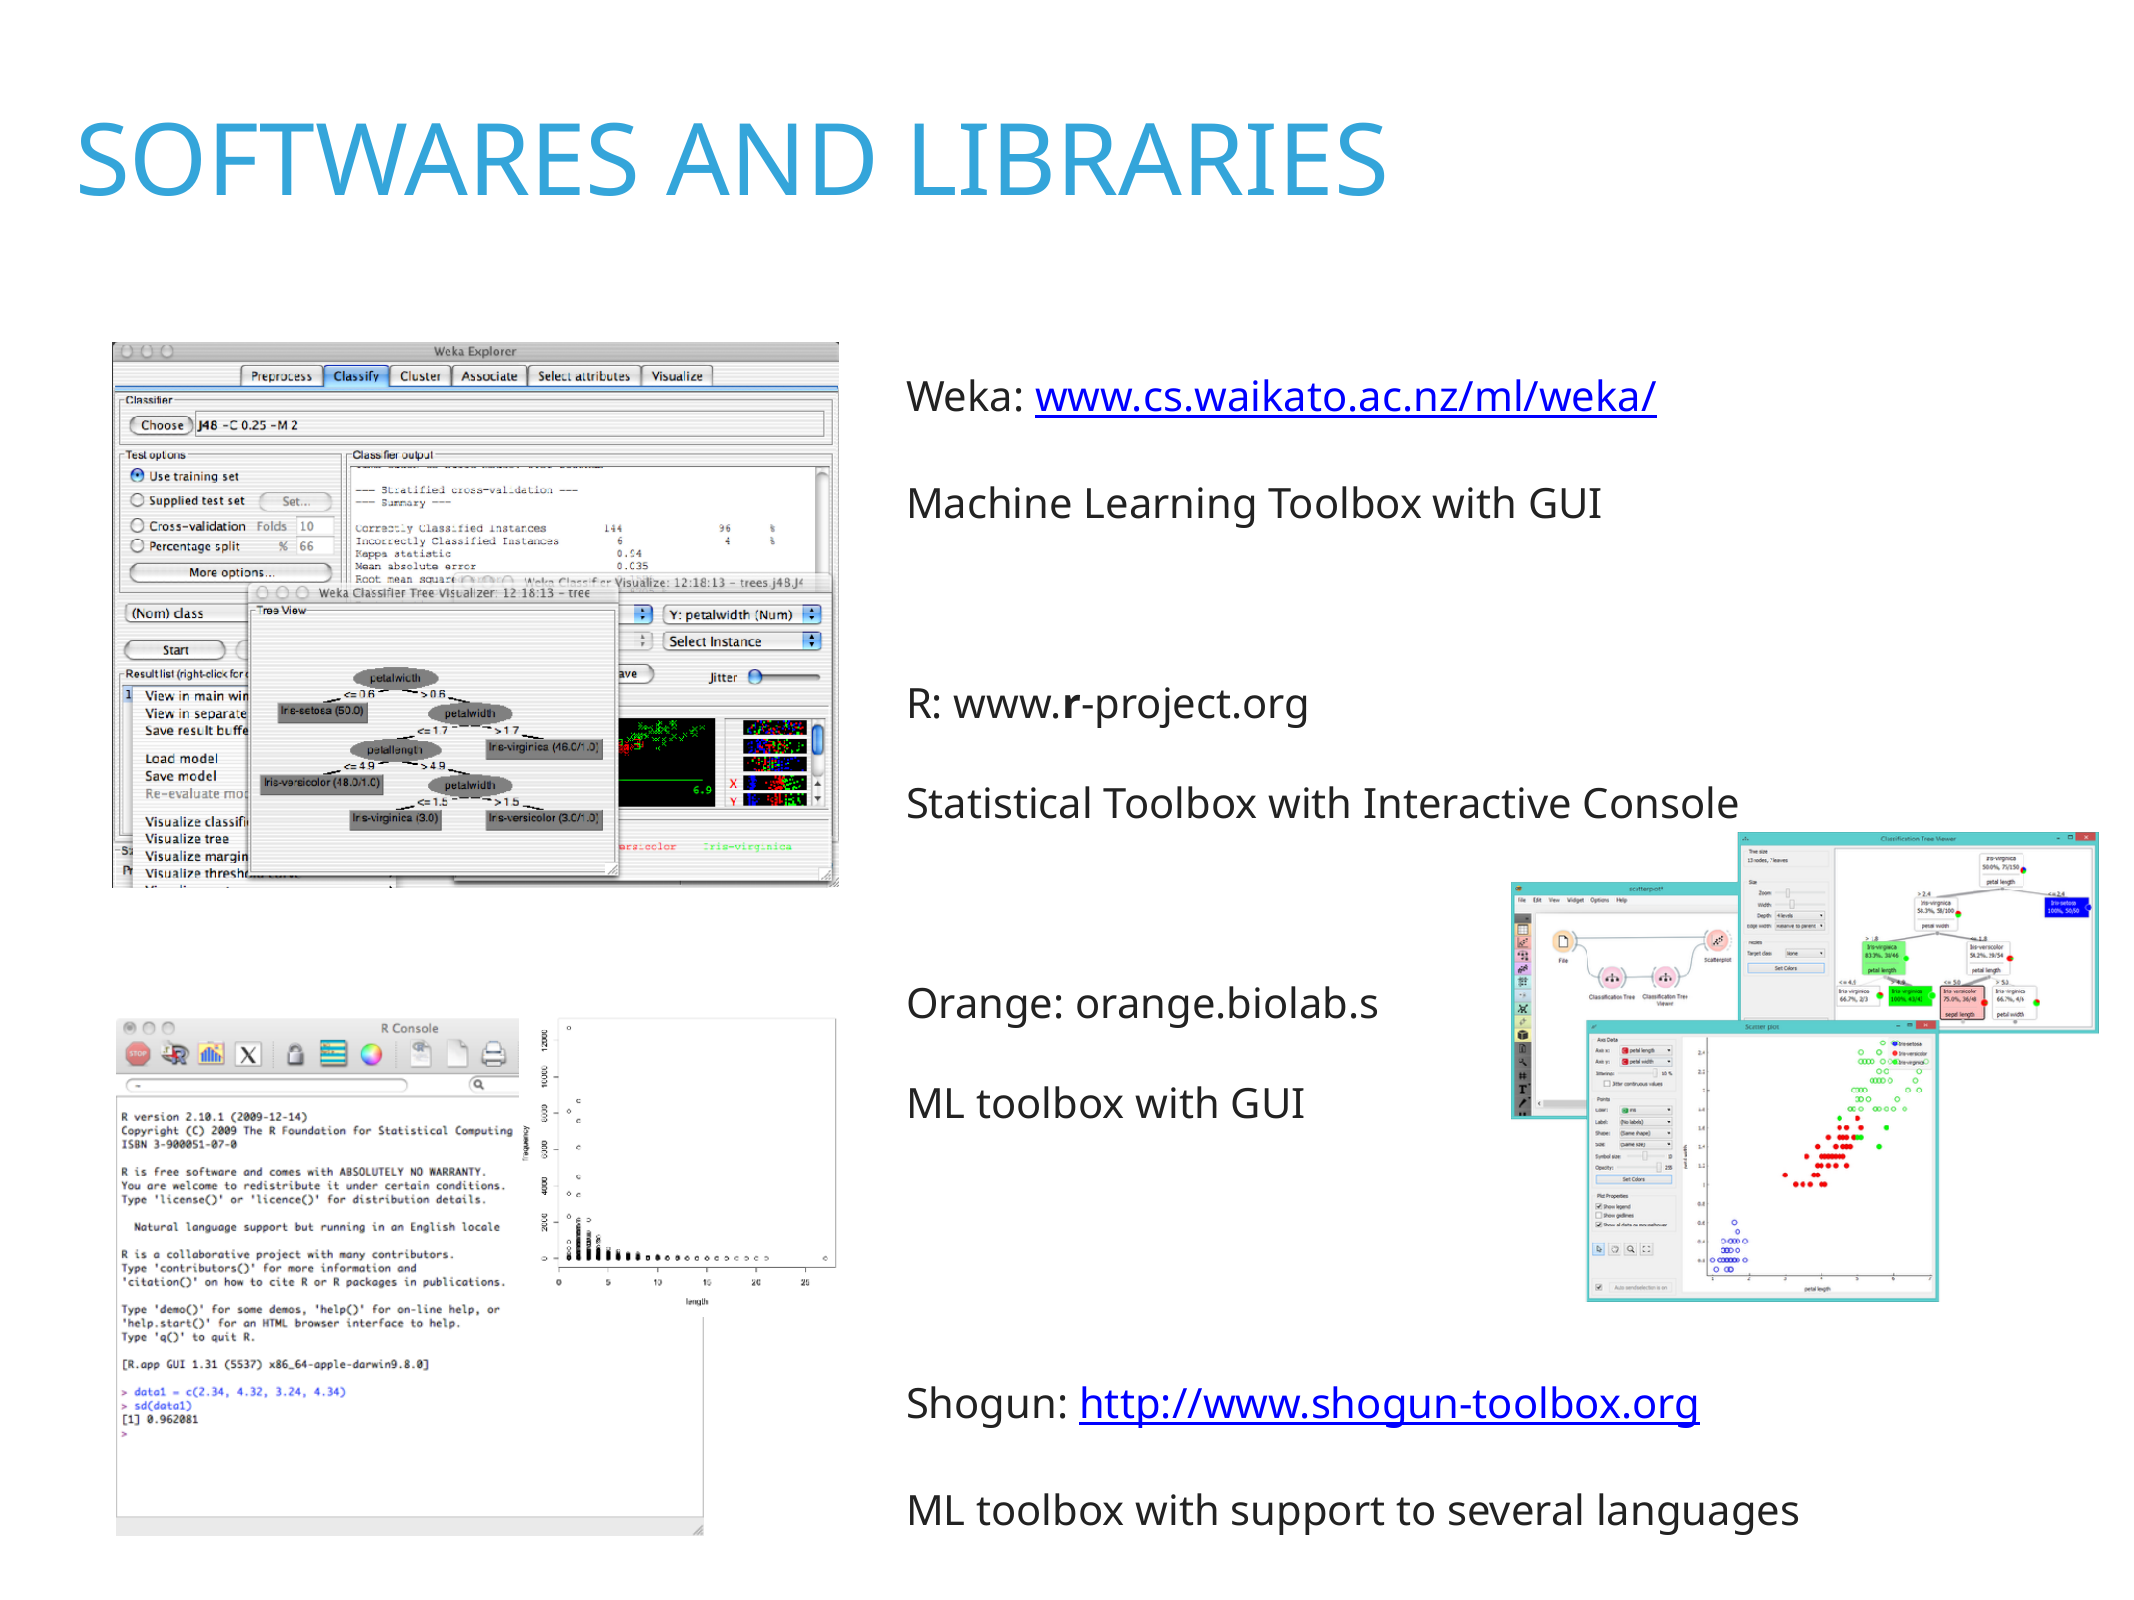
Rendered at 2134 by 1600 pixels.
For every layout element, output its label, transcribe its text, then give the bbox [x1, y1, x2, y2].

picture [1511, 831, 2099, 1302]
picture [116, 979, 856, 1536]
text_box softwares and libraries [66, 110, 2067, 229]
picture [111, 342, 839, 888]
text_box Weka: www.cs.waikato.ac.nz/ml/weka/ Machine Learning Toolbox with GUI R: www.r-project.org Statistical Toolbox with Interactive Console Orange: orange.biolab.s ML toolbox with GUI Shogun: http://www.shogun-toolbox.org ML toolbox with support to several languages [897, 361, 2049, 1543]
